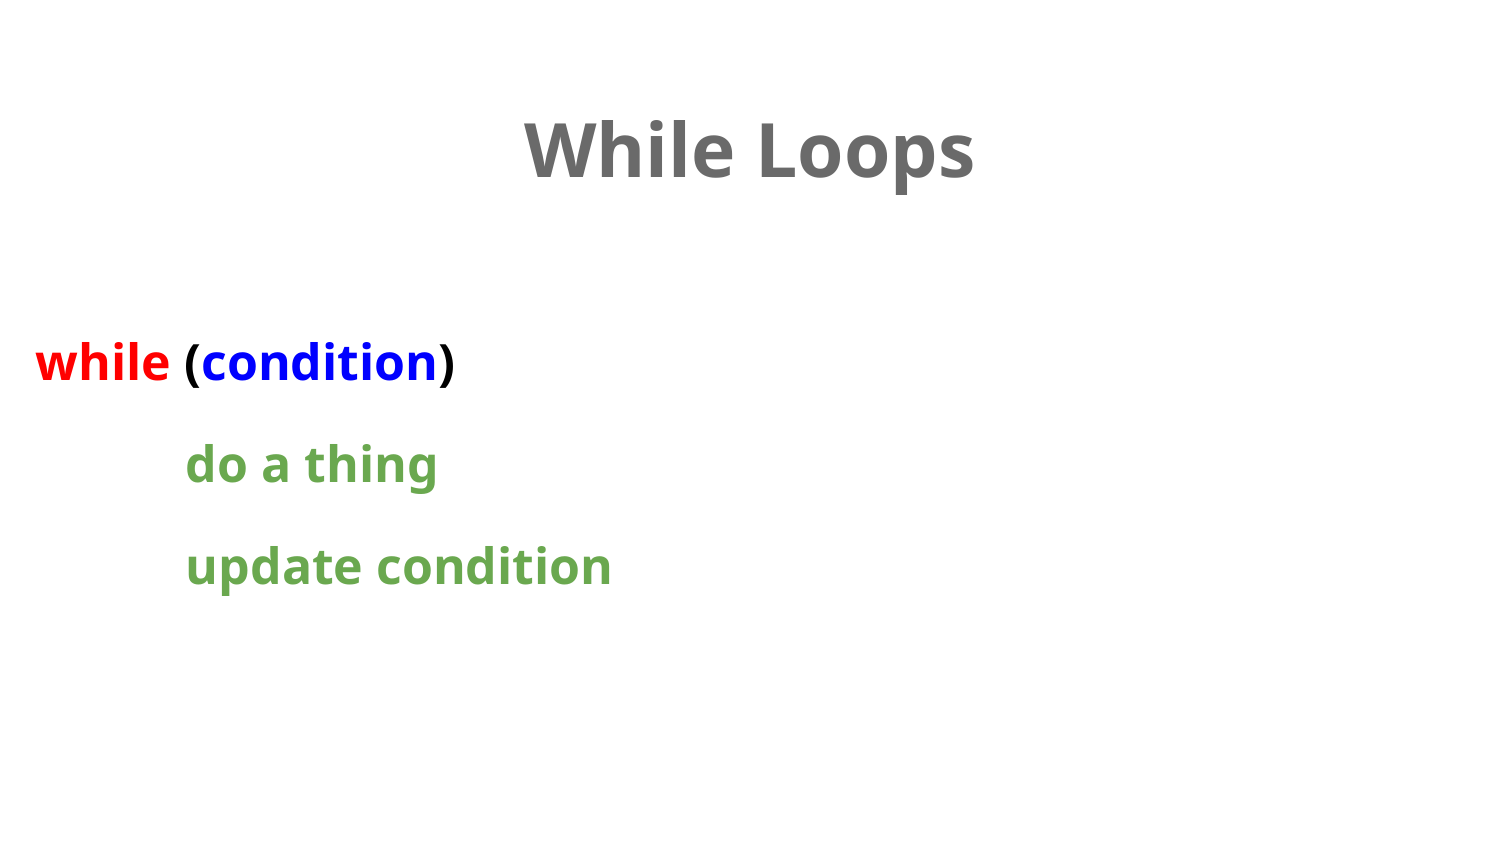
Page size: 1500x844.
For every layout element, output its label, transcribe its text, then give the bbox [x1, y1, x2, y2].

subtitle While Loops [197, 73, 1303, 204]
subtitle while (condition) do a thing update condition [20, 306, 656, 590]
